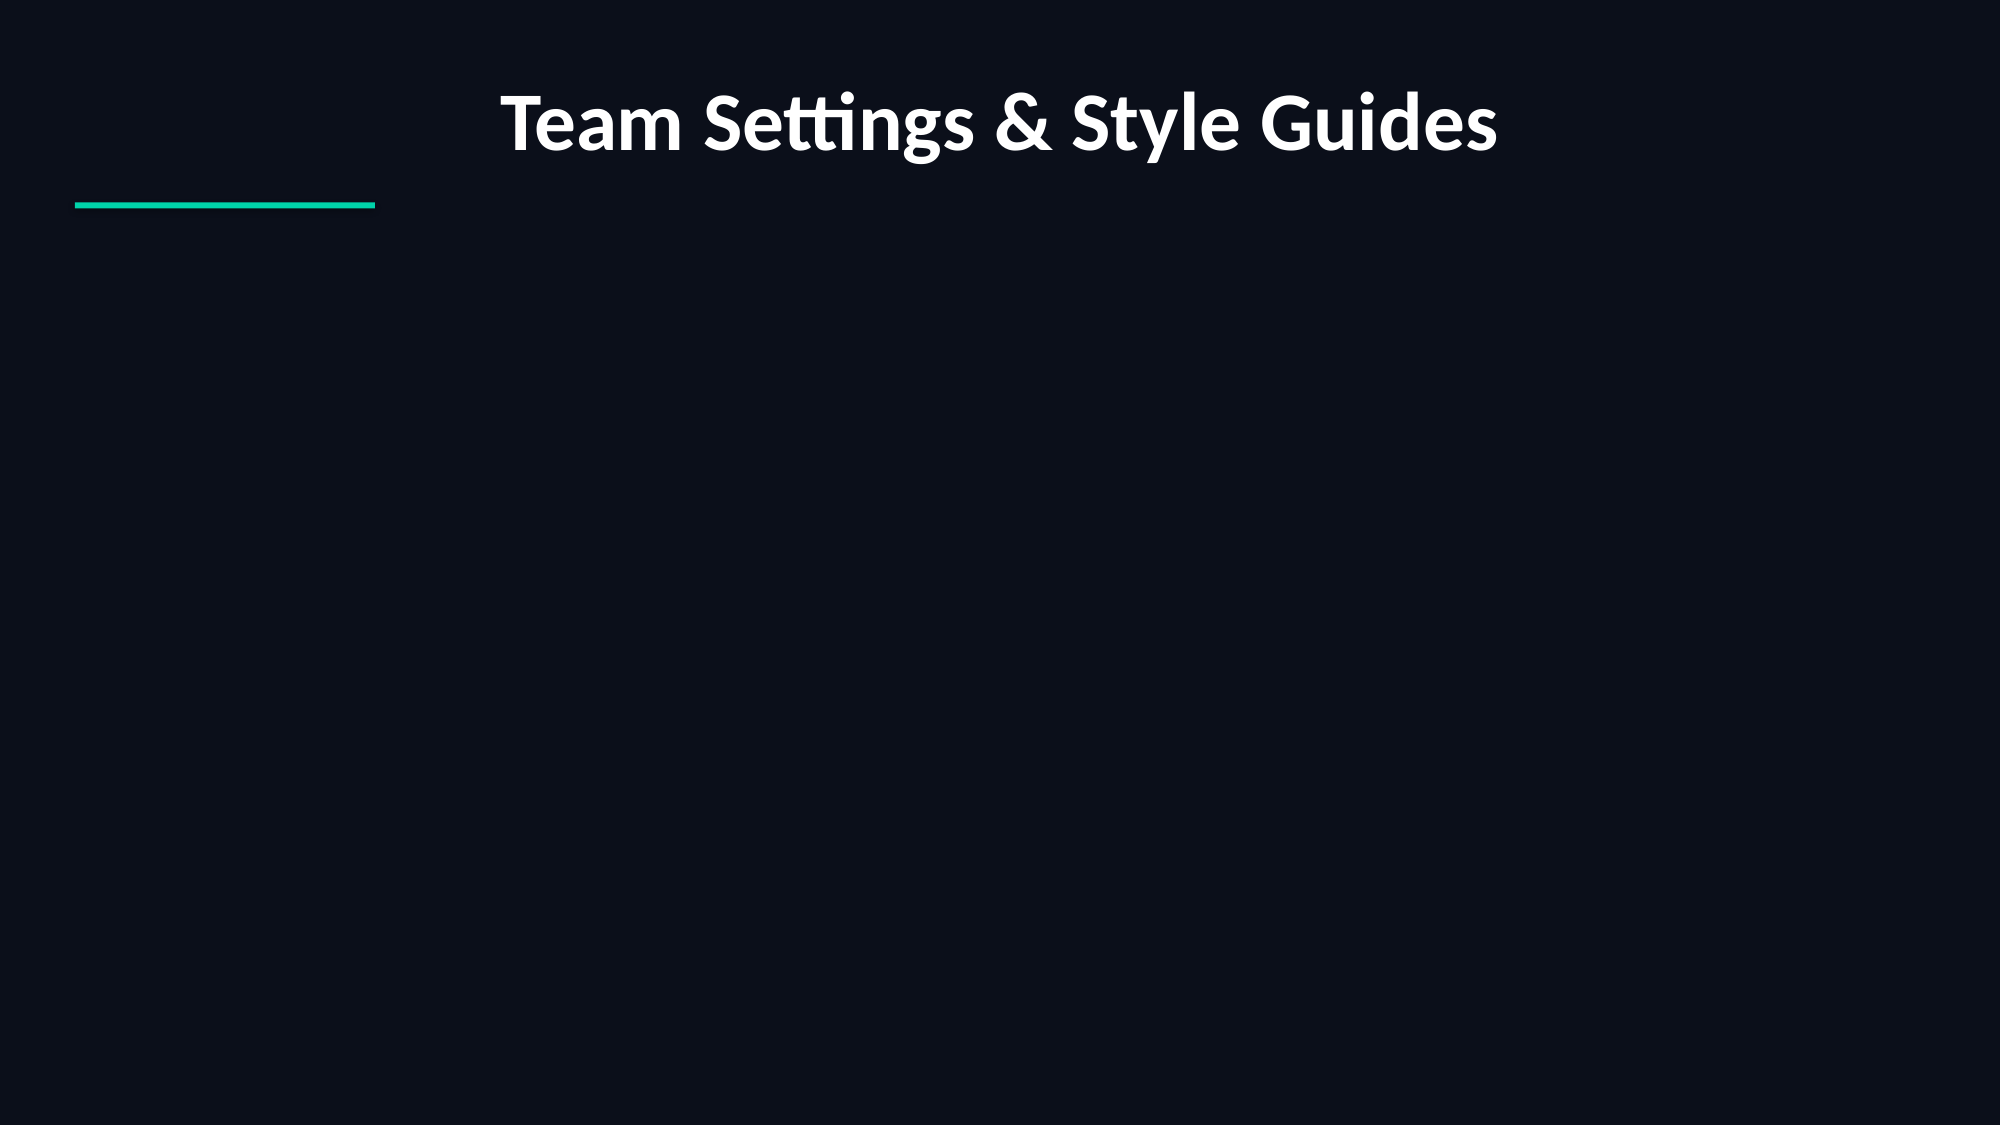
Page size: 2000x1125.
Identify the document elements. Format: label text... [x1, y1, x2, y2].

text_box Team Settings & Style Guides [485, 60, 1515, 175]
text_box [74, 202, 376, 209]
